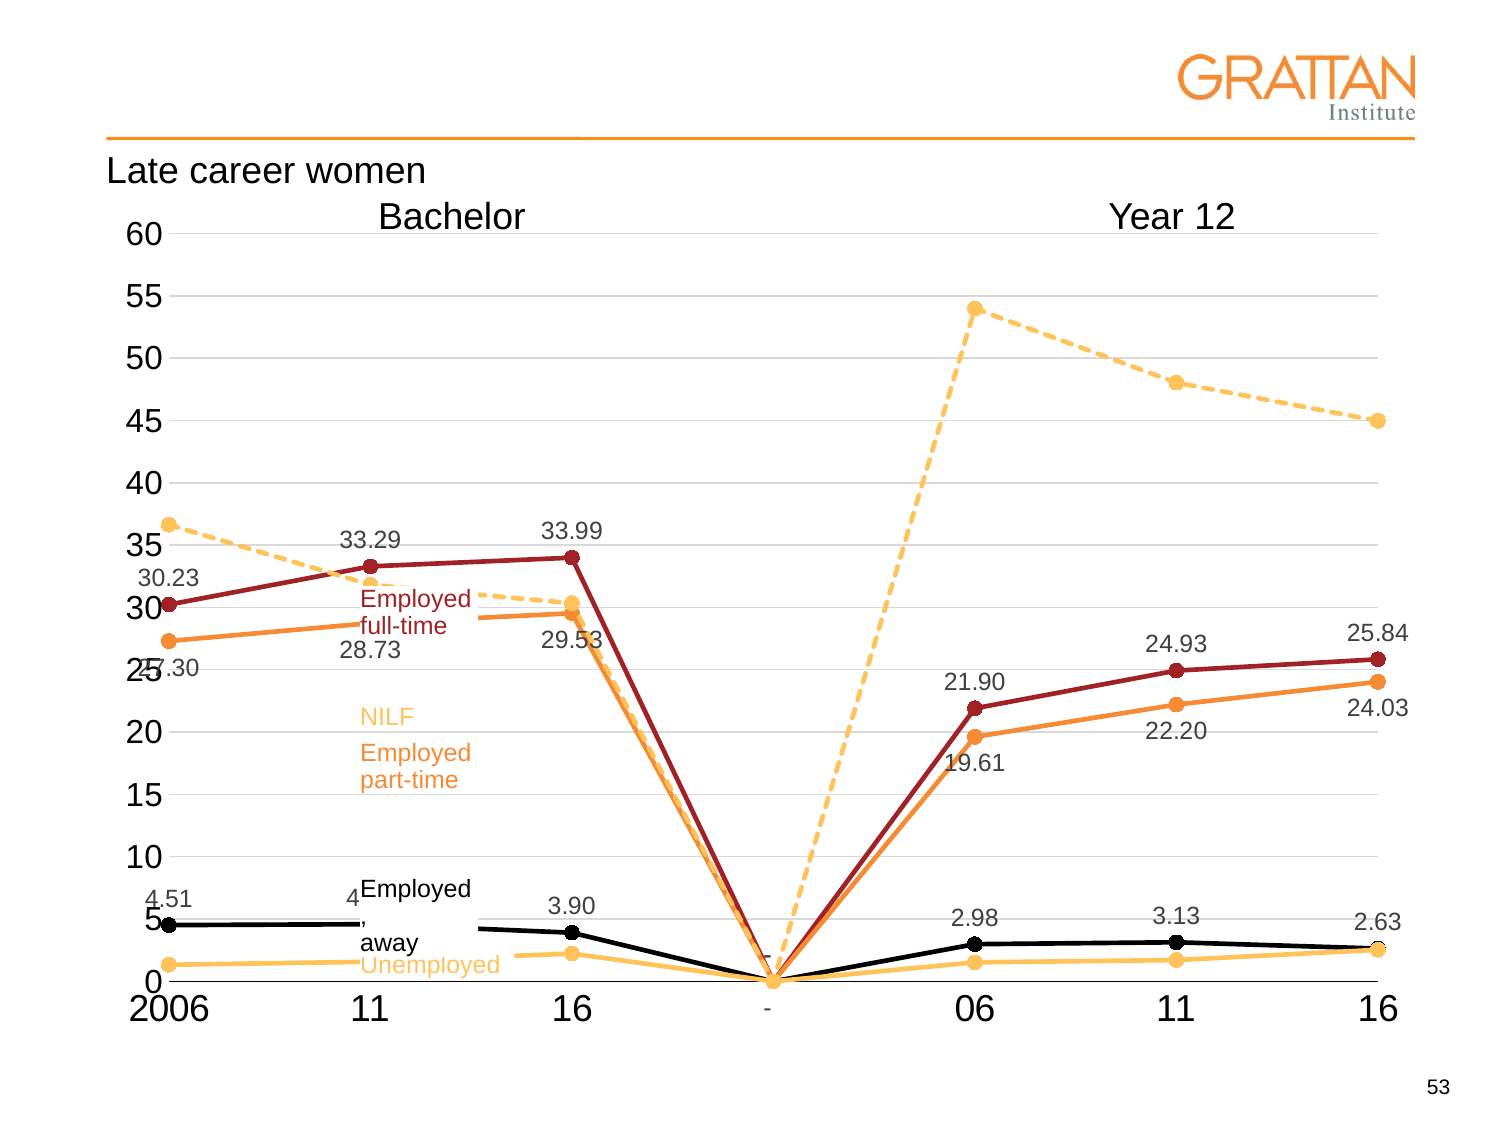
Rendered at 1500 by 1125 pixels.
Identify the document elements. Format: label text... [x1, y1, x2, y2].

chart [100, 173, 1416, 1060]
picture [1178, 54, 1415, 120]
list Late career women [105, 145, 1416, 173]
